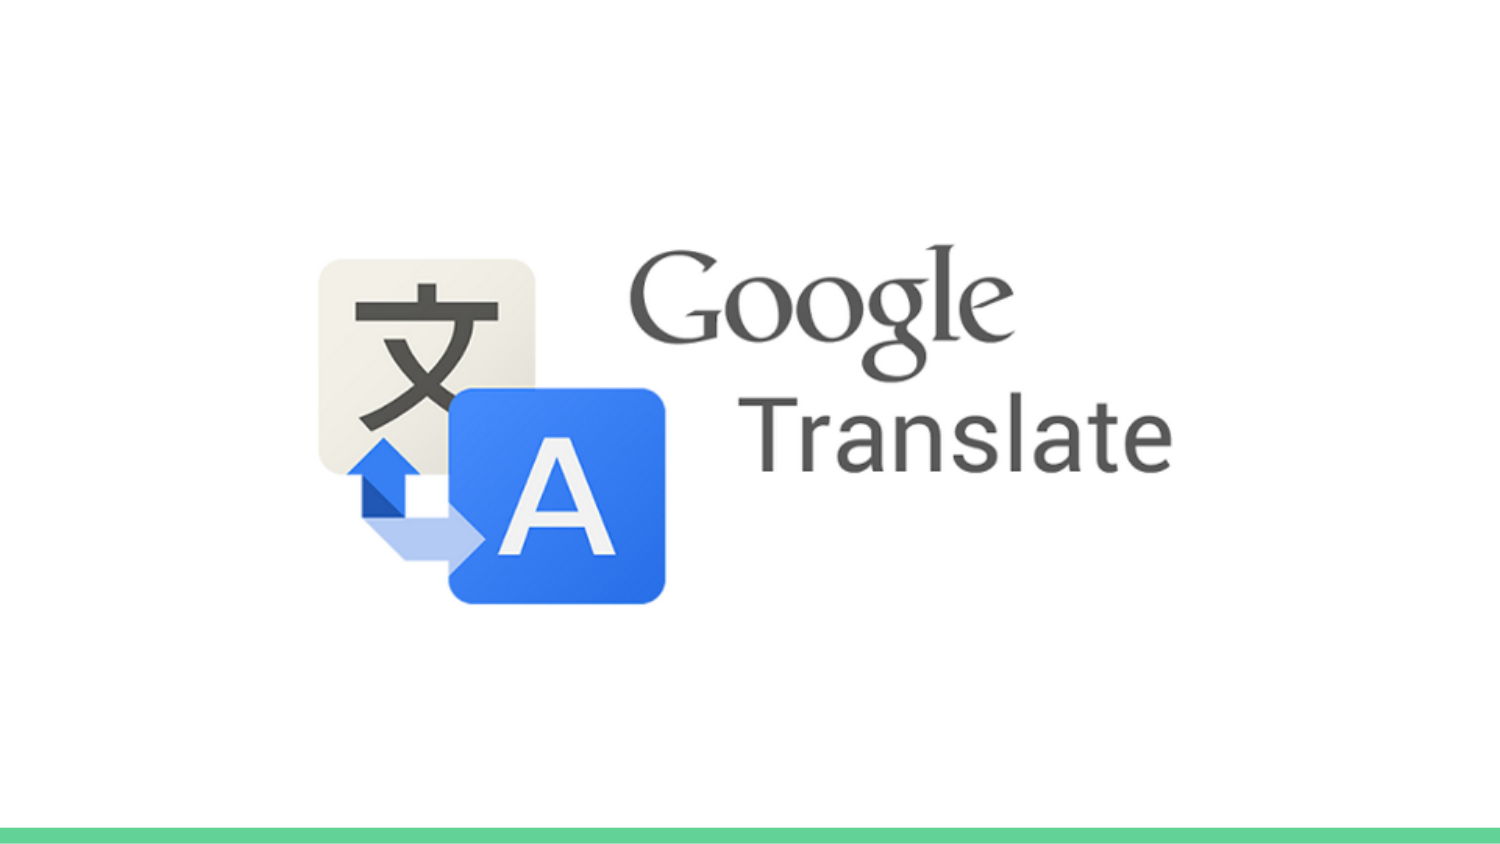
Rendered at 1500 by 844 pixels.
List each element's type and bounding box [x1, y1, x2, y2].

picture [266, 186, 1232, 656]
